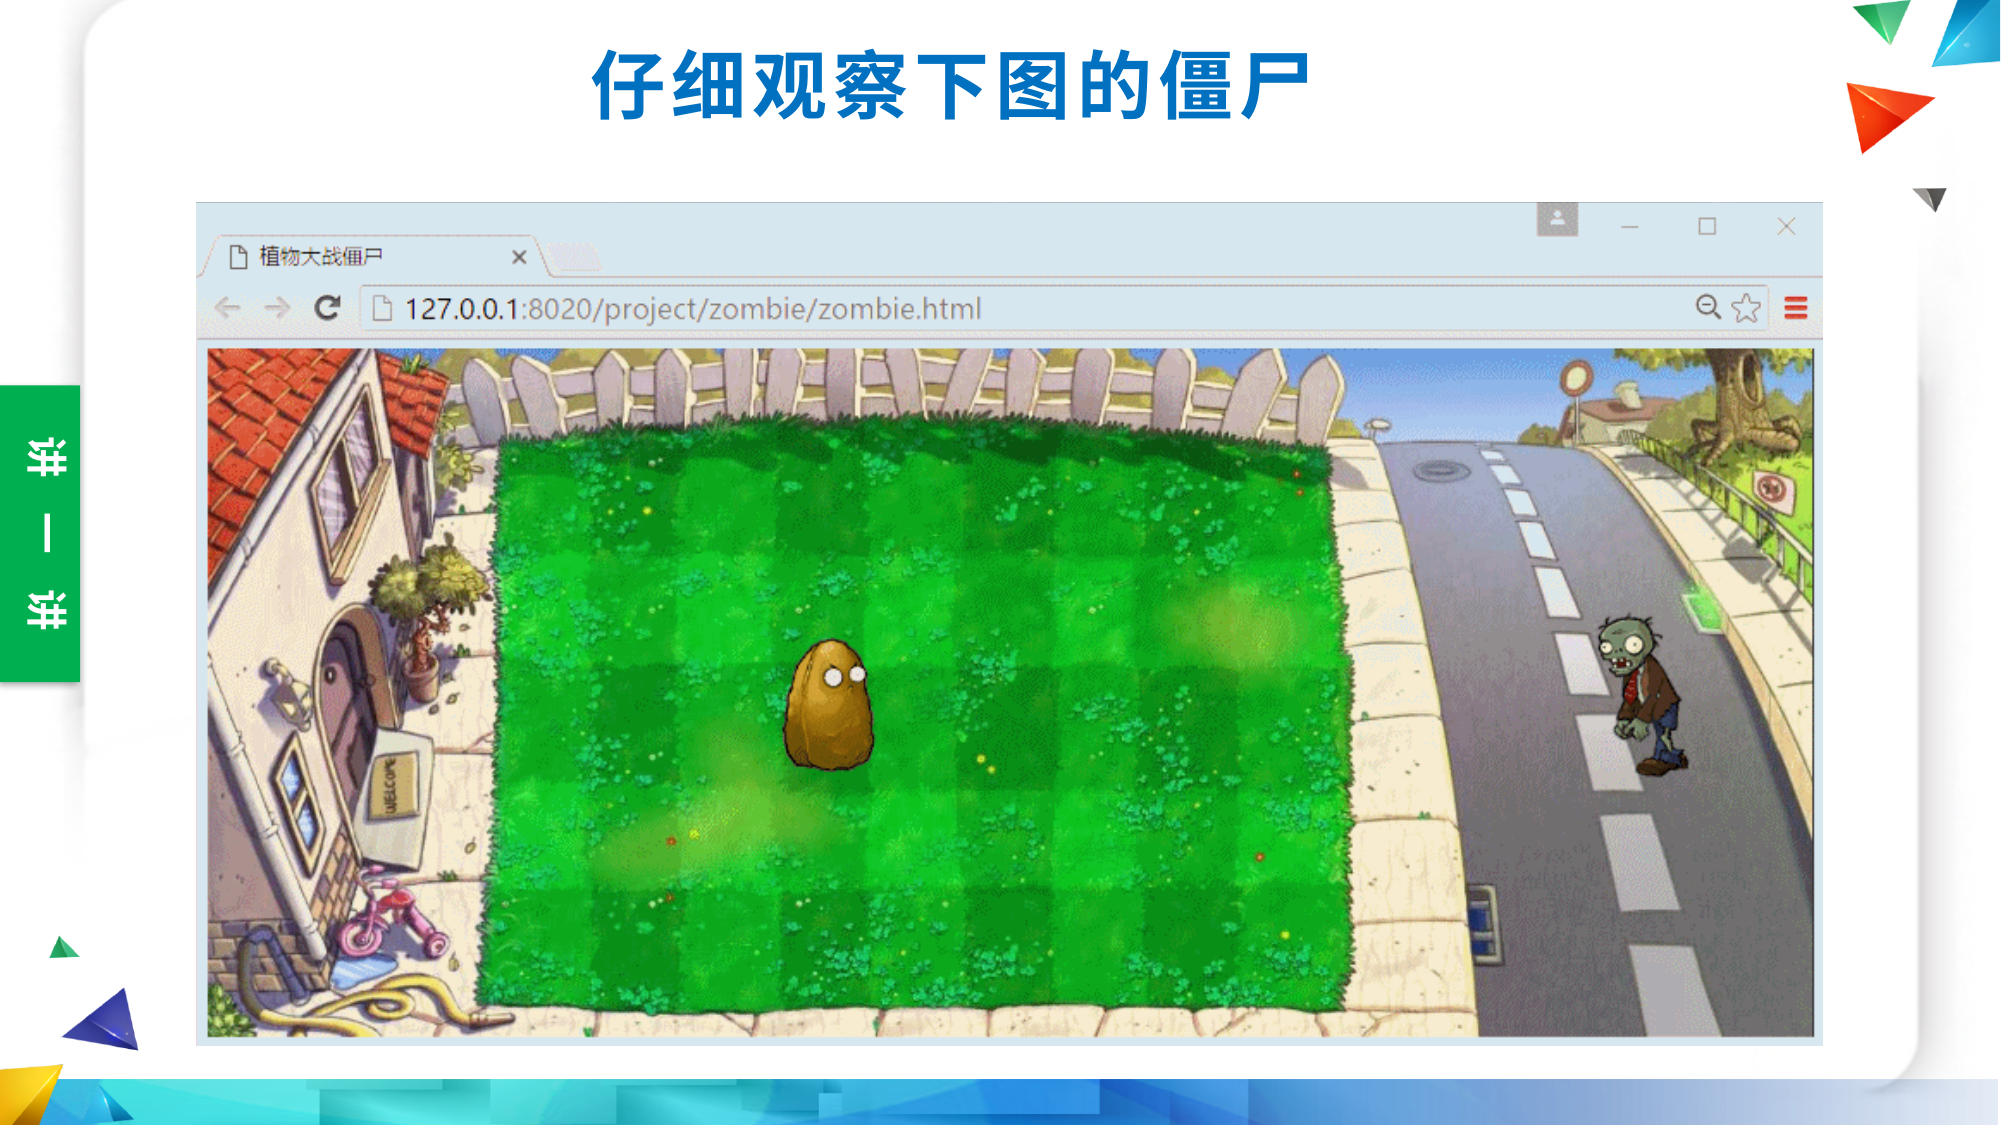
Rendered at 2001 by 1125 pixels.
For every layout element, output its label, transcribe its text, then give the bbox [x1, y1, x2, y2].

picture [0, 0, 2001, 1125]
text_box 仔细观察下图的僵尸 [503, 31, 1402, 136]
